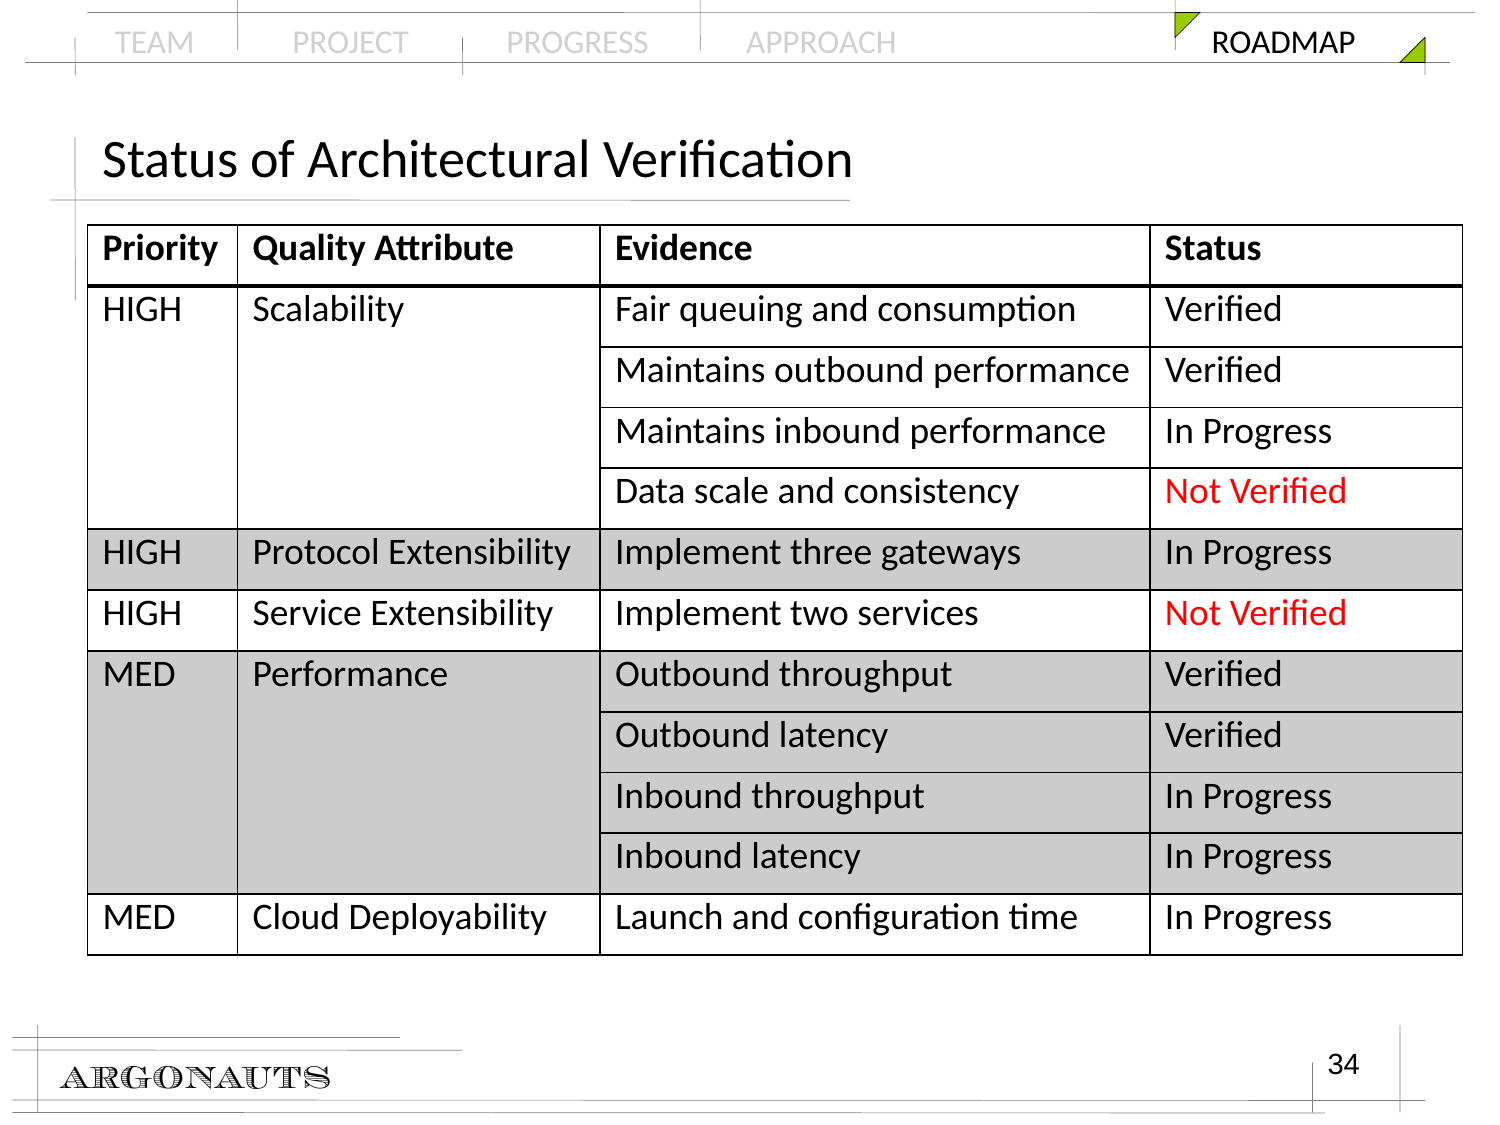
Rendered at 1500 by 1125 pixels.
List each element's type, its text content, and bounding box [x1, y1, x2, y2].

table_cell Launch and configuration time [601, 895, 1149, 954]
slide_number 34 [1062, 1037, 1375, 1113]
table_header Priority [88, 226, 237, 284]
table_header Quality Attribute [238, 226, 599, 284]
table_cell Verified [1151, 713, 1462, 772]
table_cell MED [88, 652, 237, 893]
table_cell Cloud Deployability [238, 895, 599, 954]
picture [50, 1055, 350, 1099]
table_cell MED [88, 895, 237, 954]
table_cell Data scale and consistency [601, 469, 1149, 528]
table_cell Outbound throughput [601, 652, 1149, 711]
table_cell Performance [238, 652, 599, 893]
table_cell HIGH [88, 530, 237, 589]
table_cell Maintains inbound performance [601, 408, 1149, 467]
table_cell Inbound throughput [601, 773, 1149, 832]
table_cell HIGH [88, 591, 237, 650]
table_cell Implement three gateways [601, 530, 1149, 589]
table_cell In Progress [1151, 408, 1462, 467]
table_cell Verified [1151, 348, 1462, 407]
table_cell Inbound latency [601, 834, 1149, 893]
table_cell Not Verified [1151, 591, 1462, 650]
table_cell Service Extensibility [238, 591, 599, 650]
table_cell Not Verified [1151, 469, 1462, 528]
table_header Status [1151, 226, 1462, 284]
table_cell HIGH [88, 288, 237, 528]
title Status of Architectural Verification [87, 112, 1413, 200]
table_header Evidence [601, 226, 1149, 284]
table_cell Protocol Extensibility [238, 530, 599, 589]
table_cell Verified [1151, 652, 1462, 711]
table_cell Outbound latency [601, 713, 1149, 772]
table_cell In Progress [1151, 530, 1462, 589]
table_cell Implement two services [601, 591, 1149, 650]
table_cell In Progress [1151, 895, 1462, 954]
table_cell Maintains outbound performance [601, 348, 1149, 407]
table_cell Fair queuing and consumption [601, 288, 1149, 346]
table_cell In Progress [1151, 773, 1462, 832]
table_cell Scalability [238, 288, 599, 528]
table_cell In Progress [1151, 834, 1462, 893]
table_cell Verified [1151, 288, 1462, 346]
